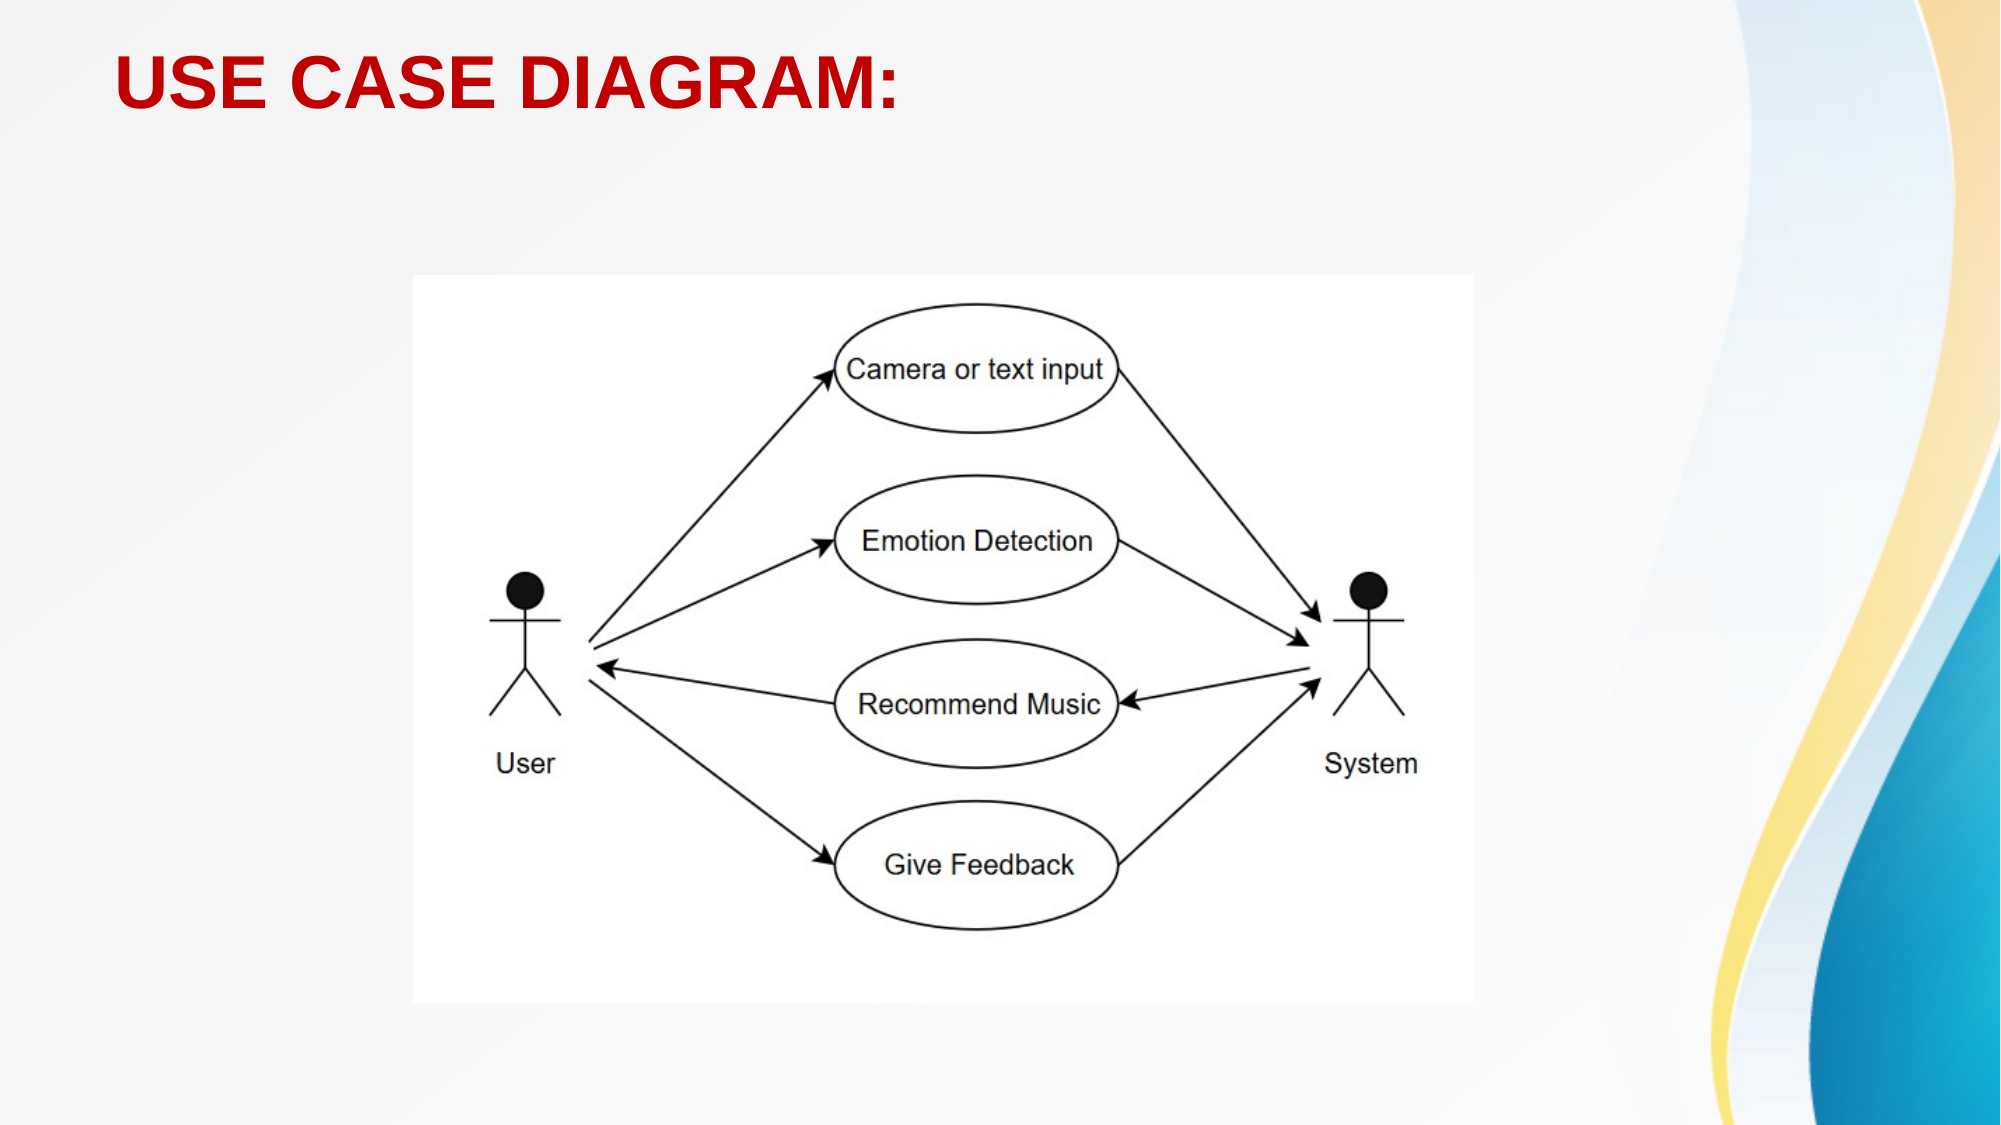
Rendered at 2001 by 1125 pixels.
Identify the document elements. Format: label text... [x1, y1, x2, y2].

title USE CASE DIAGRAM: [99, 30, 1901, 127]
picture [0, 0, 2001, 1125]
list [413, 275, 1473, 1003]
